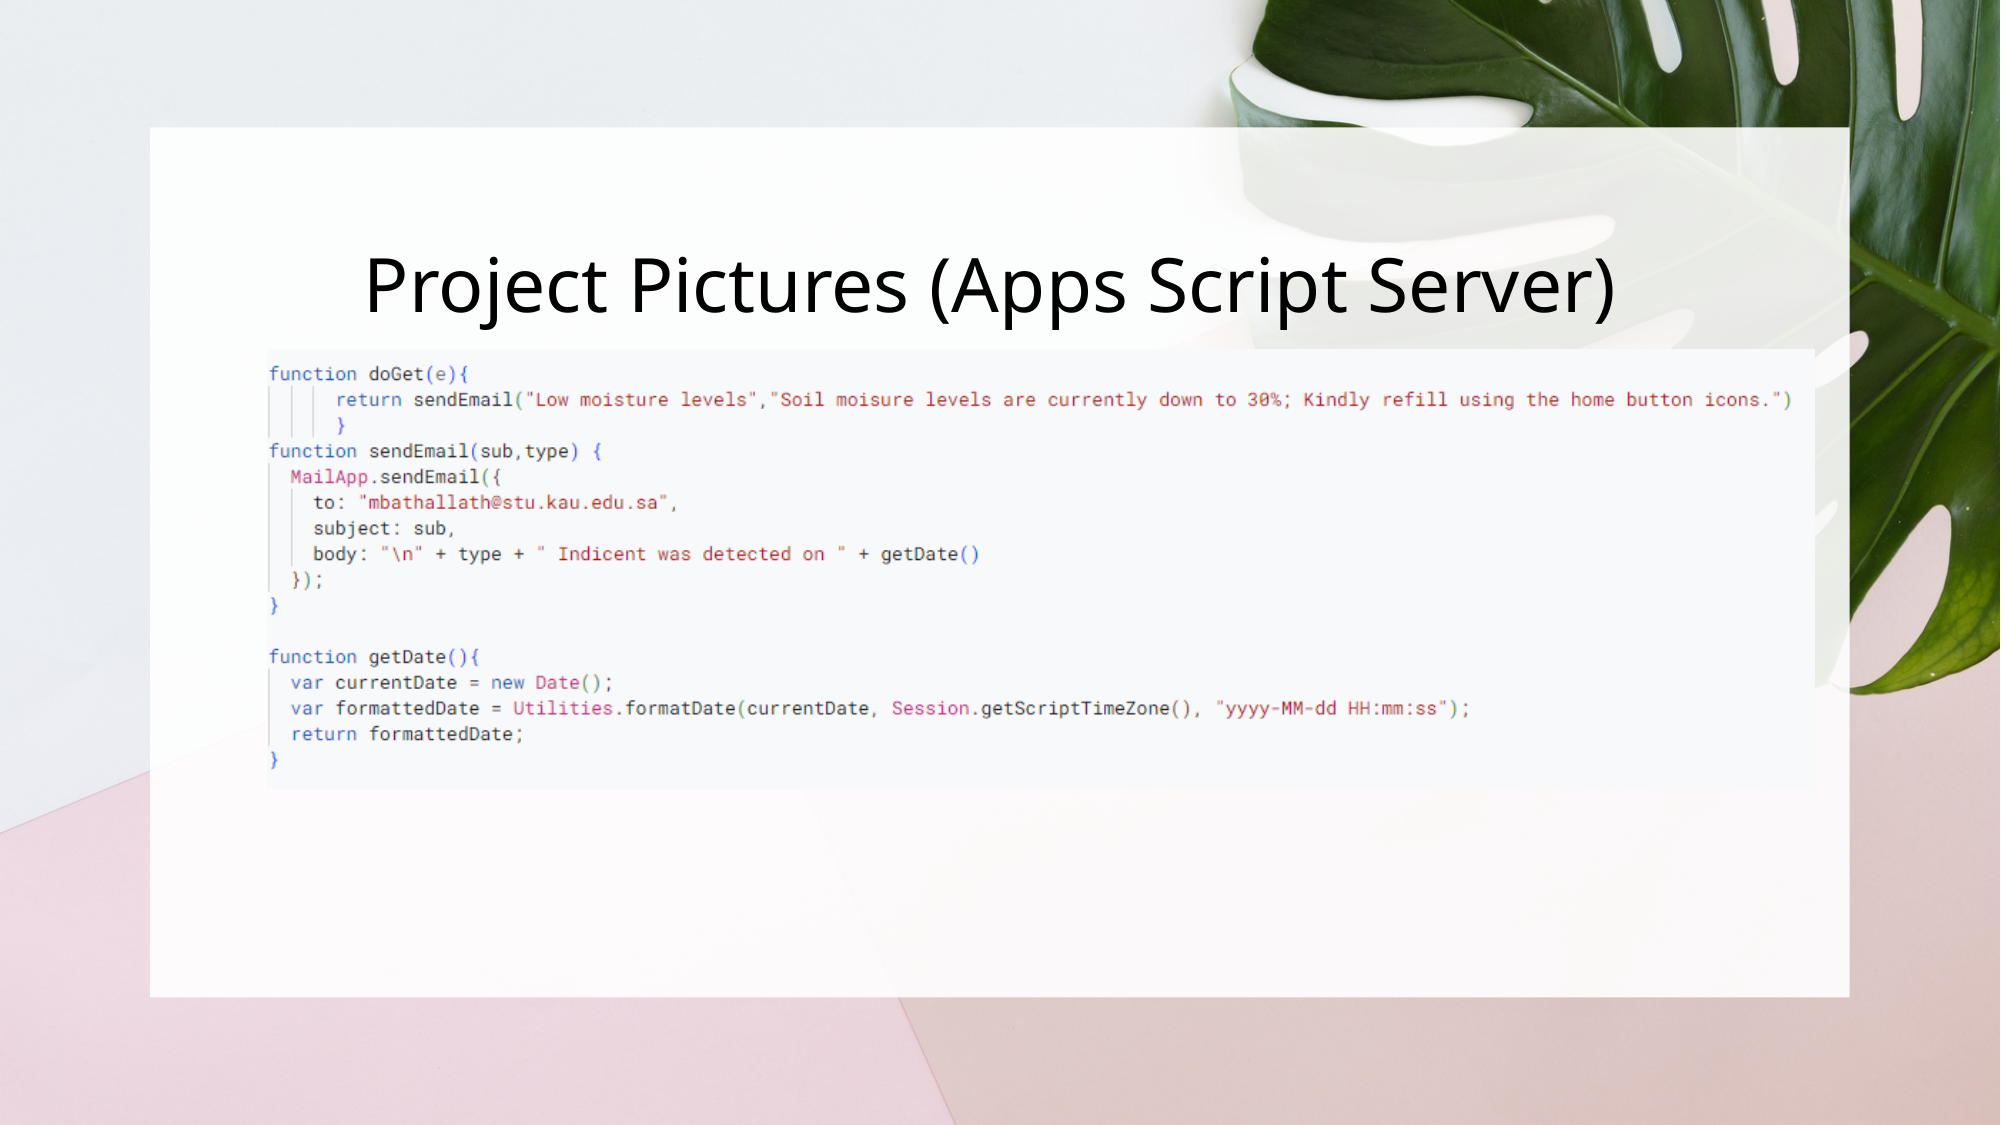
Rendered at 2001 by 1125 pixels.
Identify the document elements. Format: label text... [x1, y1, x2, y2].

title Project Pictures (Apps Script Server) [208, 146, 1792, 337]
picture [0, 0, 2000, 1125]
